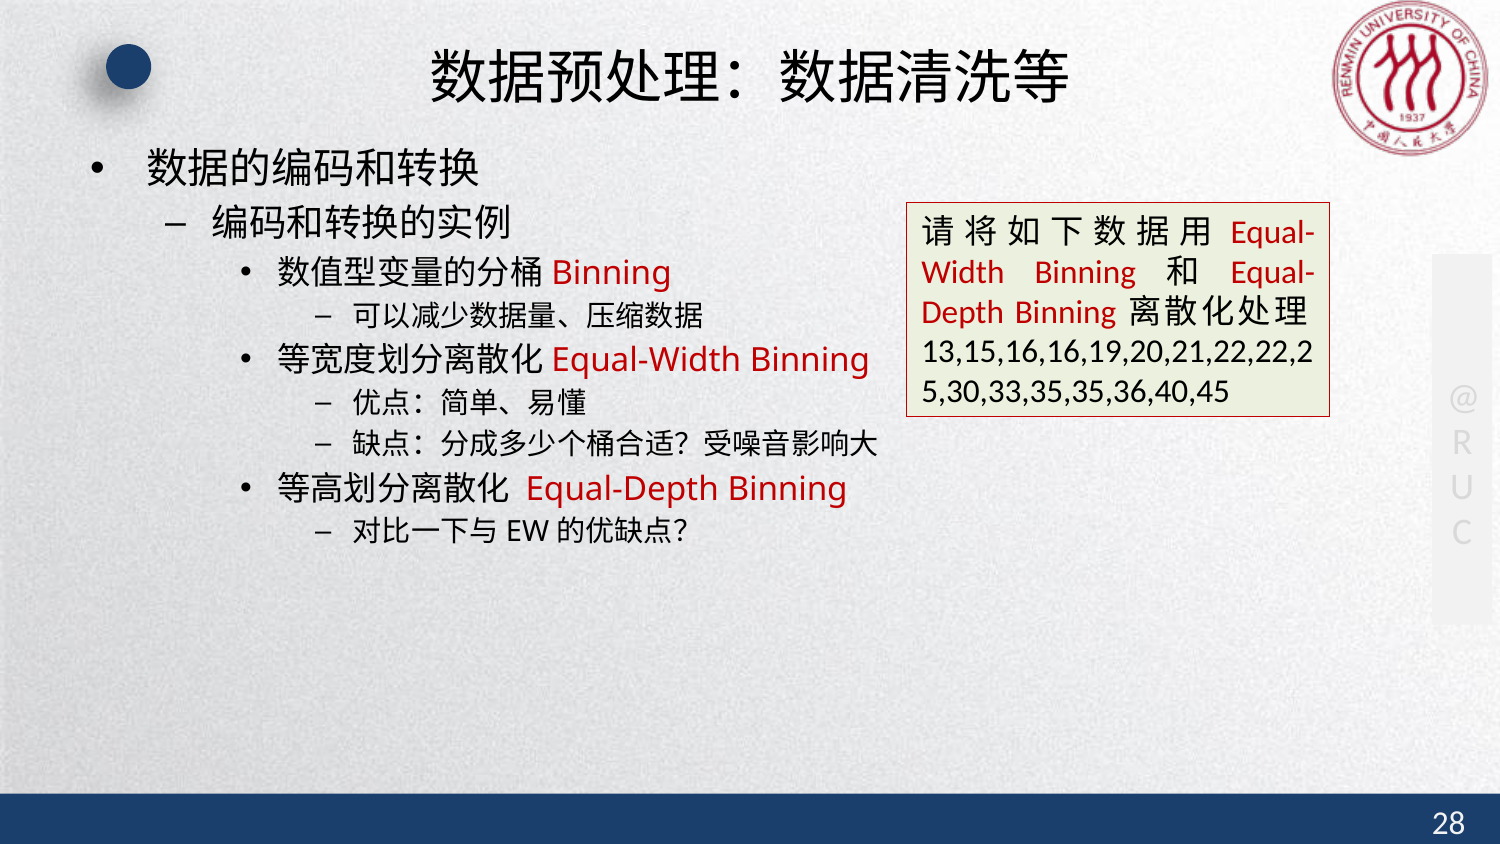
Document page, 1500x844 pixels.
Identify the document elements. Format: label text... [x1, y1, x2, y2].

title 数据预处理：数据清洗等 [75, 33, 1425, 116]
picture [0, 0, 1500, 793]
text_box 请将如下数据用Equal-Width Binning和Equal-Depth Binning离散化处理13,15,16,16,19,20,21,22,22,25,30,33,35,35,36,40,45 [906, 202, 1330, 417]
list 数据的编码和转换 编码和转换的实例 数值型变量的分桶Binning 可以减少数据量、压缩数据 等宽度划分离散化Equal-Width Binning 优点：简单、易懂 缺点：分成多少个桶合适？受噪音影响大 等高划分离散化 Equal-Depth Binning 对比一下与EW的优缺点？ [75, 134, 1425, 781]
